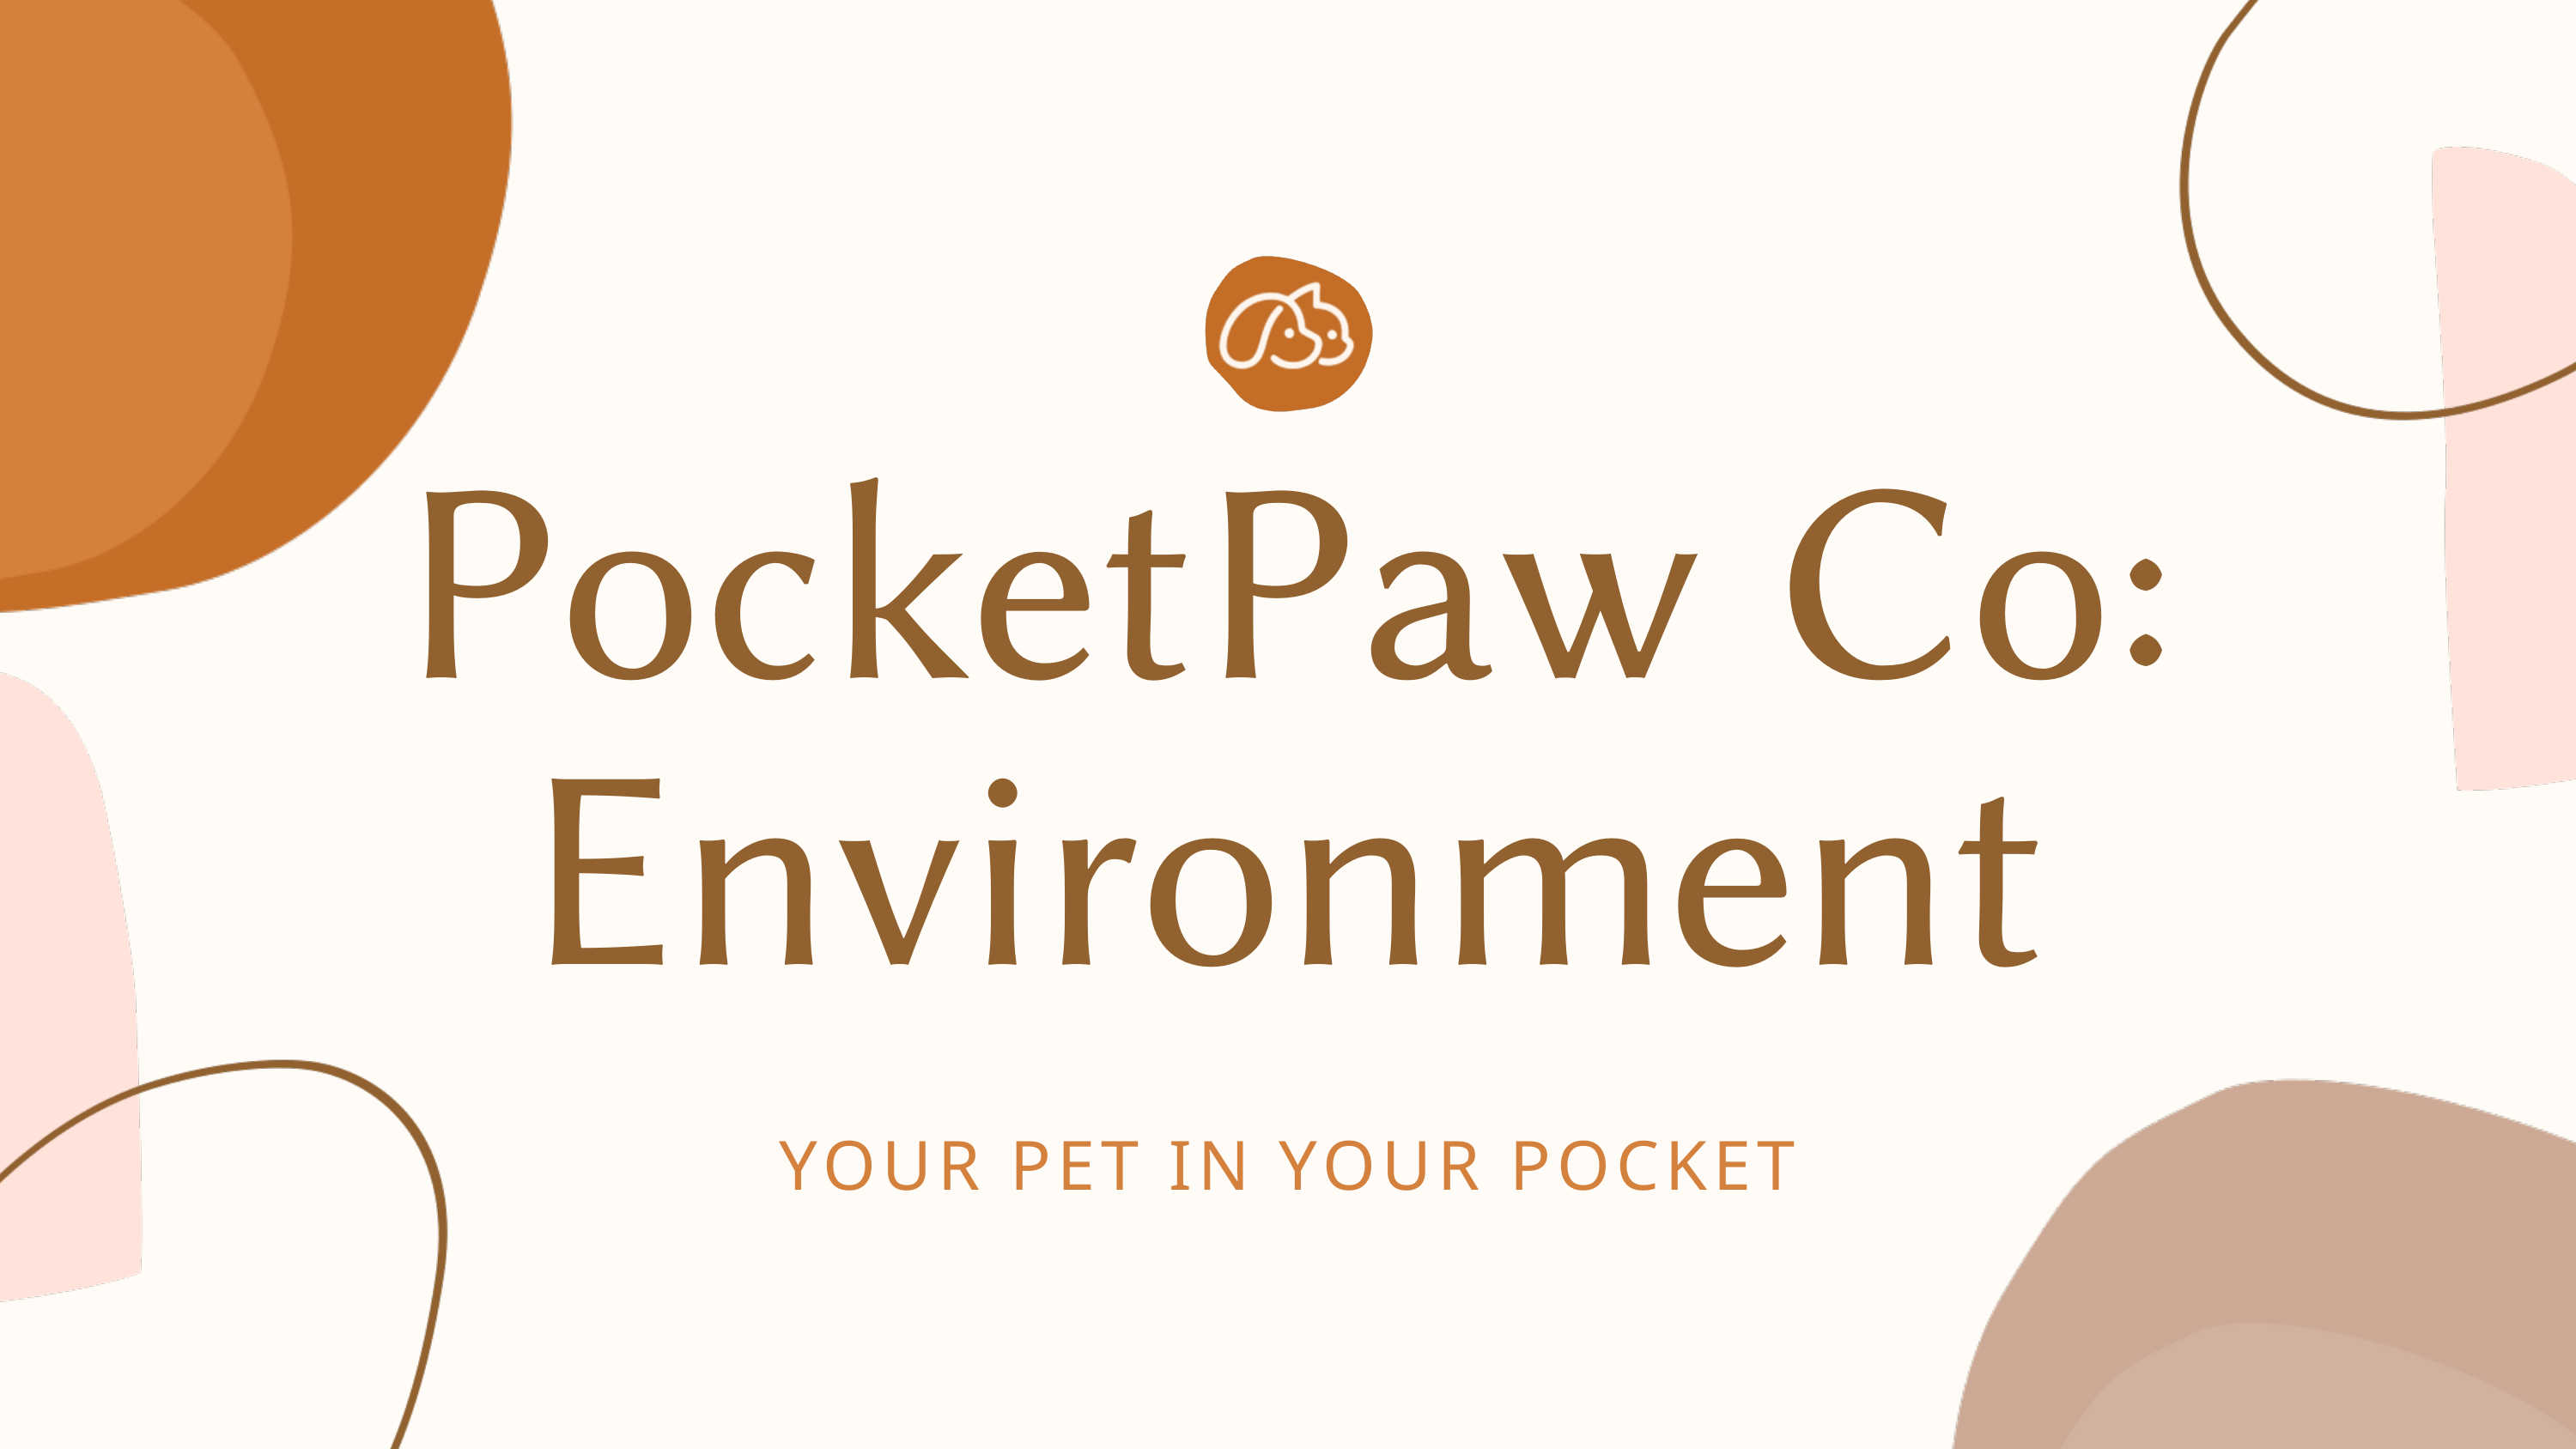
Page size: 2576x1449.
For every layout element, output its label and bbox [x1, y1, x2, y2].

text_box [0, 655, 145, 1054]
text_box [2141, 0, 2576, 442]
text_box [0, 1054, 467, 1449]
text_box [1922, 1038, 2576, 1449]
text_box [1200, 249, 1376, 418]
text_box [0, 0, 532, 656]
text_box [205, 417, 2371, 1199]
text_box [2431, 442, 2576, 793]
